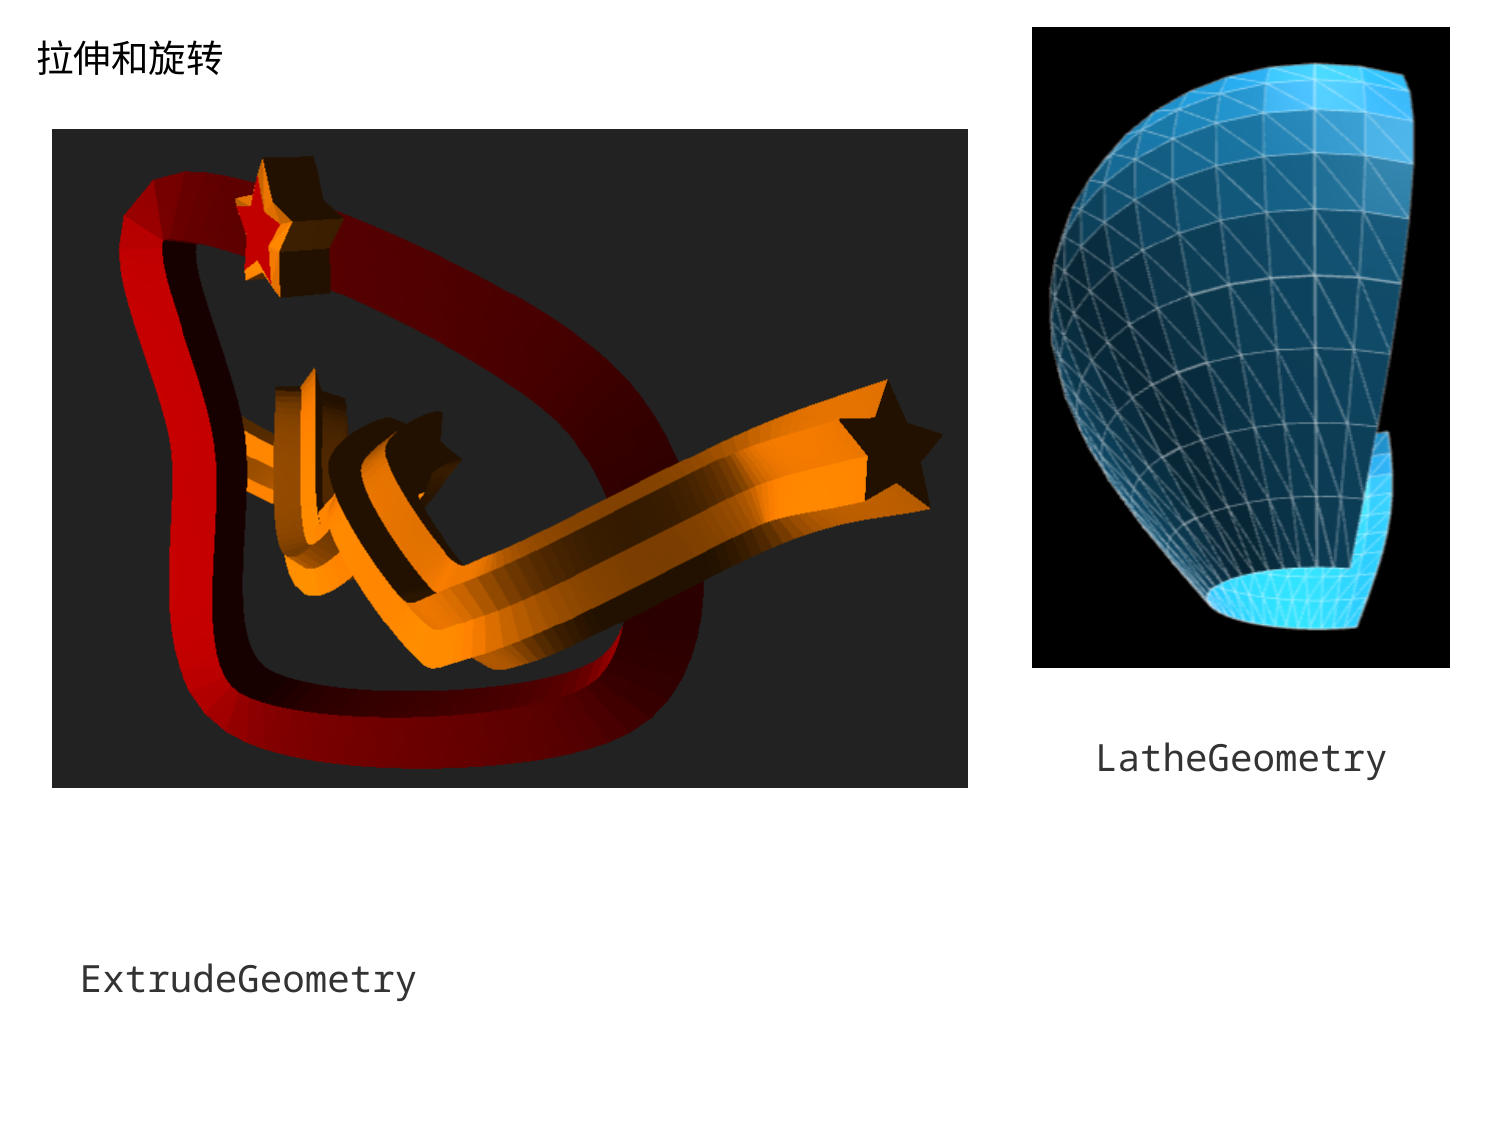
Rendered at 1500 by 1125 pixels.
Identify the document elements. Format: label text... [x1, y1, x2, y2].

text_box ExtrudeGeometry [65, 947, 433, 1008]
text_box LatheGeometry [1080, 726, 1403, 787]
picture [1032, 27, 1450, 668]
picture [52, 129, 968, 788]
text_box 拉伸和旋转 [21, 27, 435, 87]
